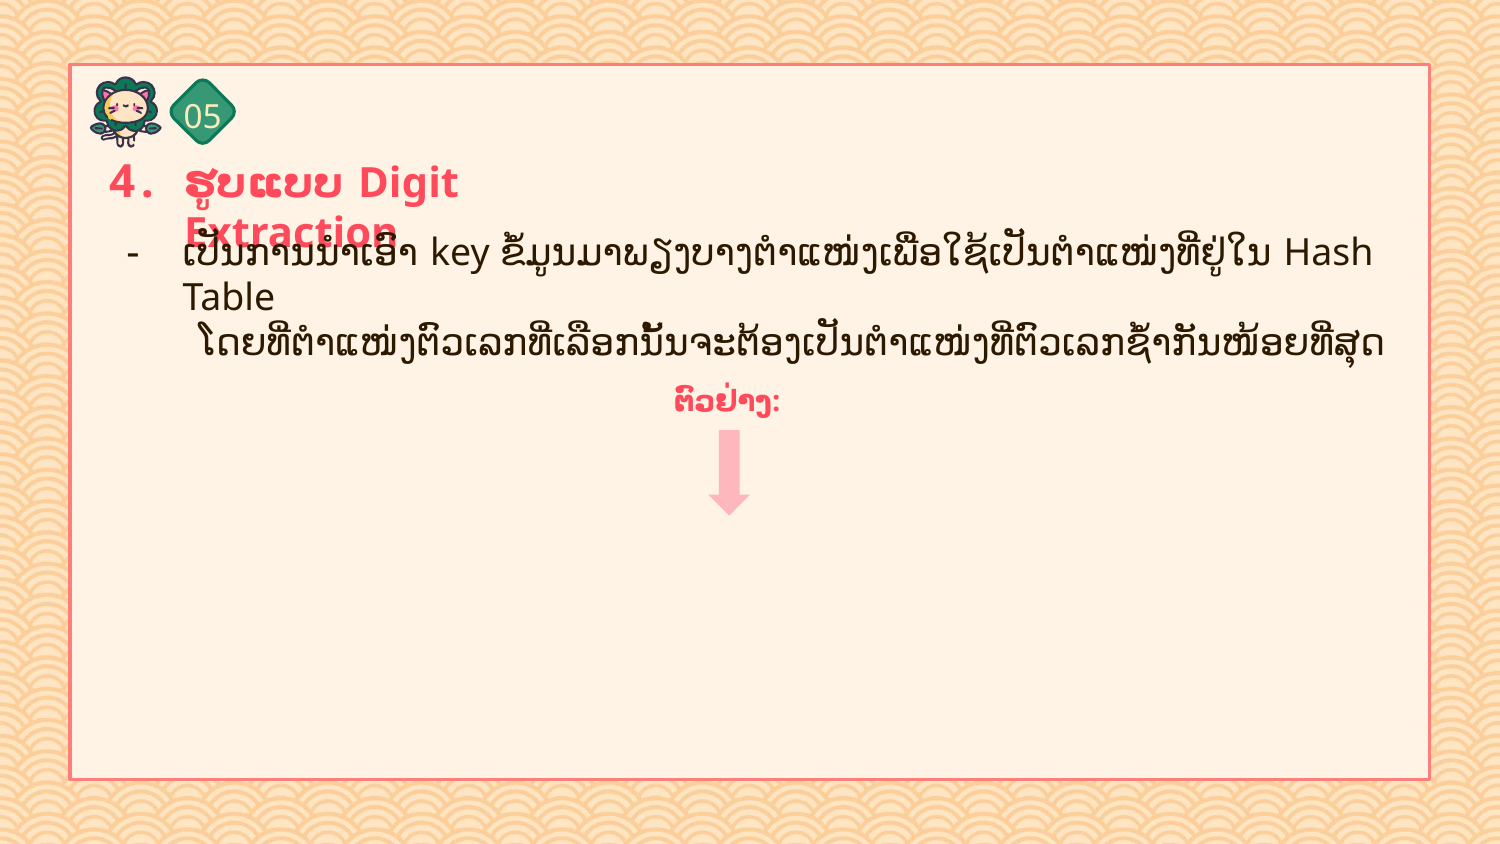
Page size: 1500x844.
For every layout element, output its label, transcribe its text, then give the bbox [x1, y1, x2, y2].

text_box ຕົວຢ່າງ: [361, 375, 1093, 425]
title ຮູບແບບ Digit Extraction [94, 168, 689, 243]
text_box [89, 76, 162, 148]
text_box 05 [167, 83, 239, 146]
picture [0, 0, 1500, 844]
text_box ເປັນການນໍາເອົາ key ຂໍ້ມູນມາພຽງບາງຕຳແໜ່ງເພື່ອໃຊ້ເປັນຕຳແໜ່ງທີ່ຢູ່ໃນ Hash Table ໂດຍທີ່ຕຳແໜ່ງຕົວເລກທີ່ເລືອກນັ້ນຈະຕ້ອງເປັນຕຳແໜ່ງທີ່ຕົວເລກຊໍ້າກັນໜ້ອຍທີ່ສຸດ [111, 261, 1452, 375]
text_box [706, 428, 752, 518]
